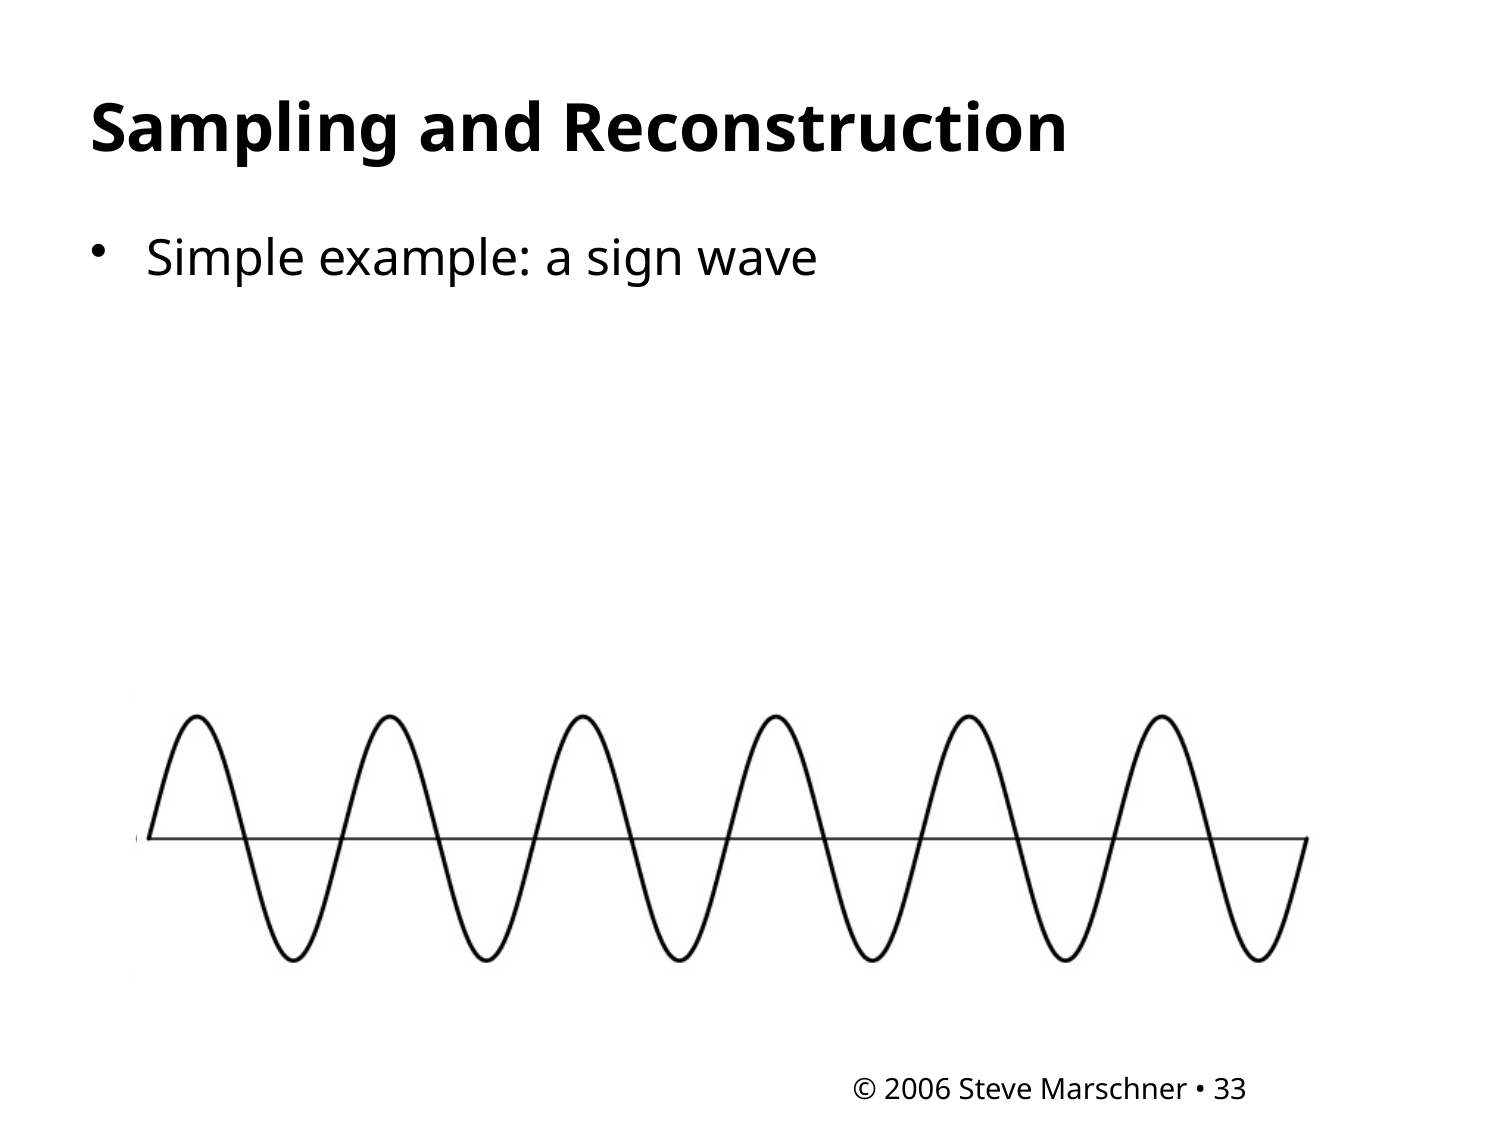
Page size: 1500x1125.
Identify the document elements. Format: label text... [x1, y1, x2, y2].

title Sampling and Reconstruction [75, 50, 1350, 200]
footer © 2006 Steve Marschner • 33 [837, 1062, 1500, 1125]
picture [131, 687, 1319, 988]
list Simple example: a sign wave [75, 224, 1475, 1038]
